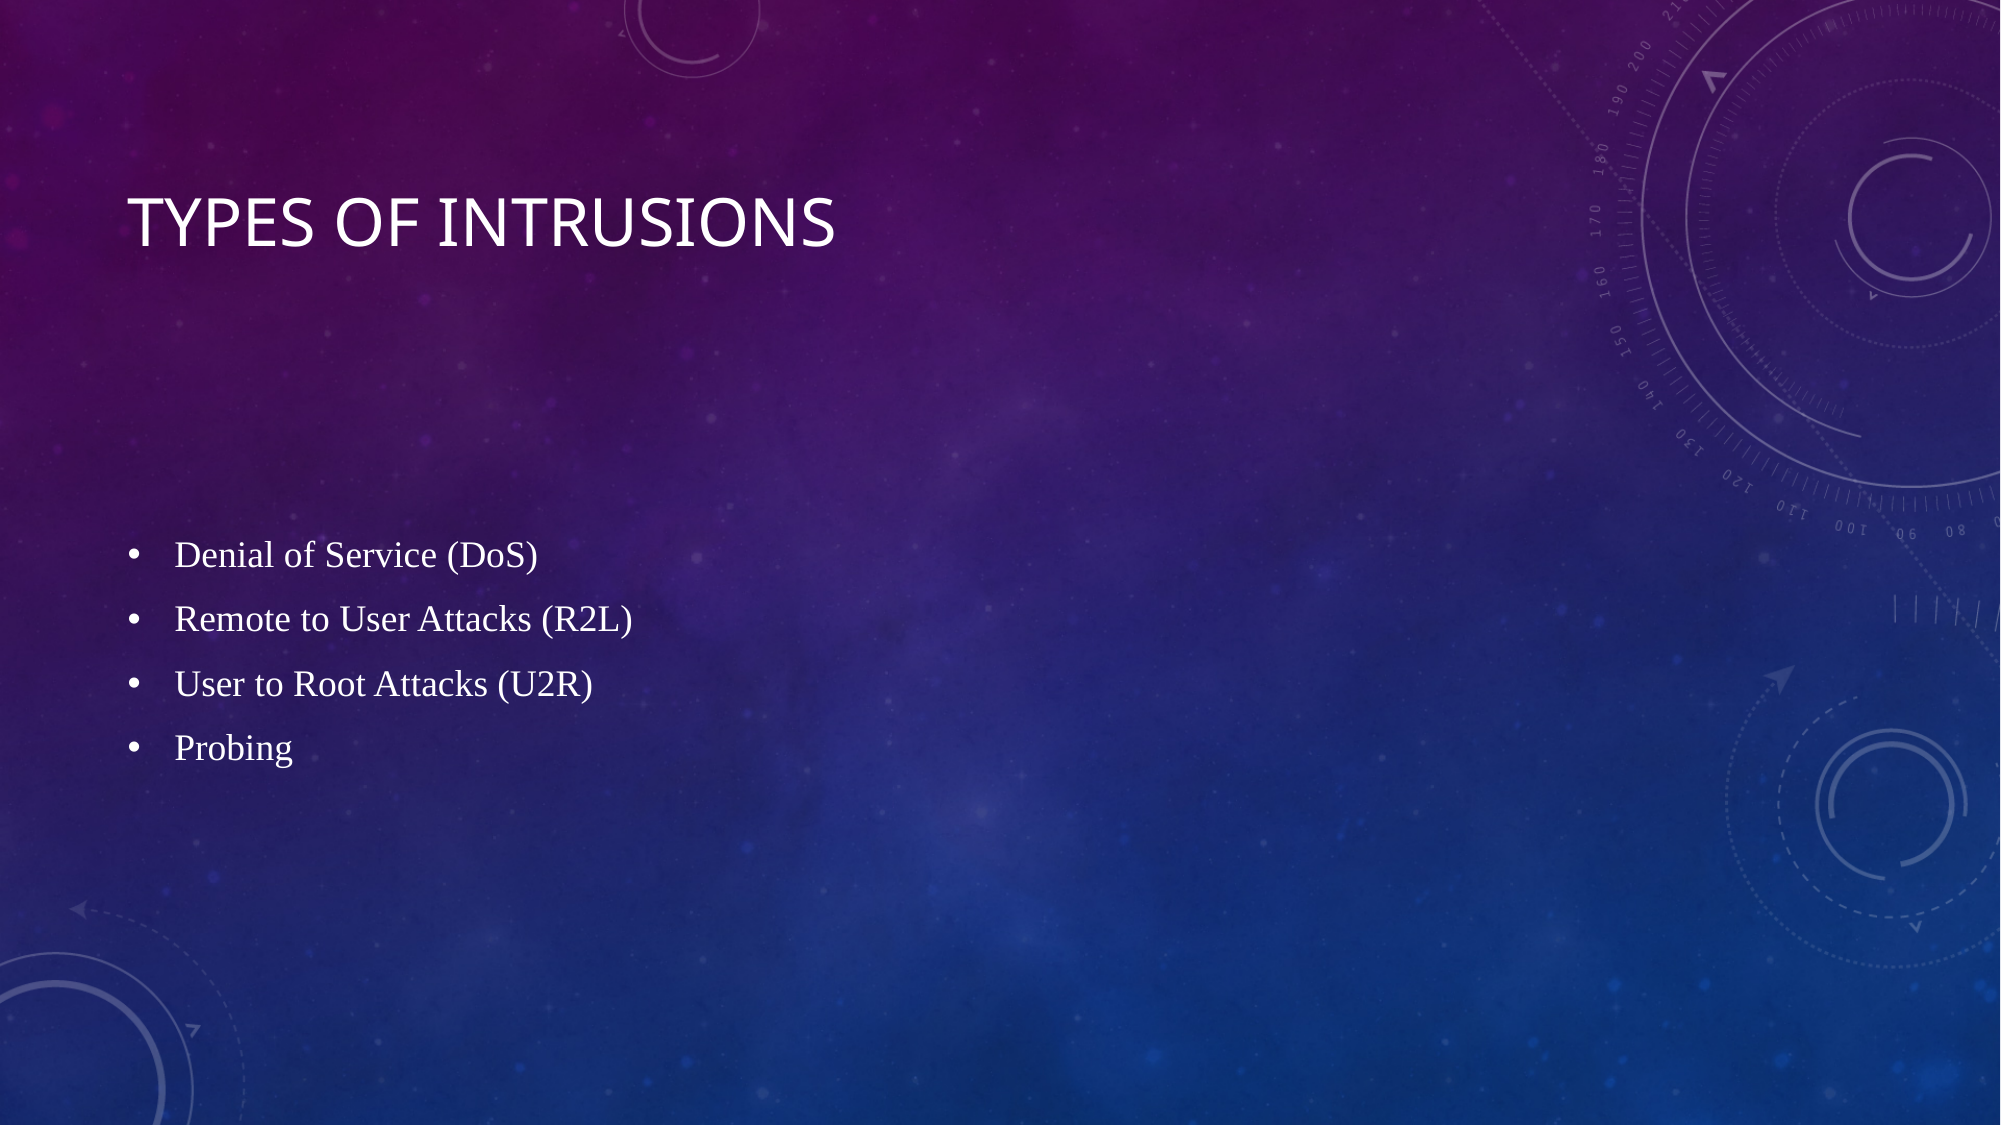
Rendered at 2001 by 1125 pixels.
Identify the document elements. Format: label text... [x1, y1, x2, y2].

title Types of Intrusions [112, 99, 1775, 339]
picture [0, 0, 2001, 1125]
list Denial of Service (DoS) Remote to User Attacks (R2L) User to Root Attacks (U2R) Probing [112, 351, 1775, 950]
